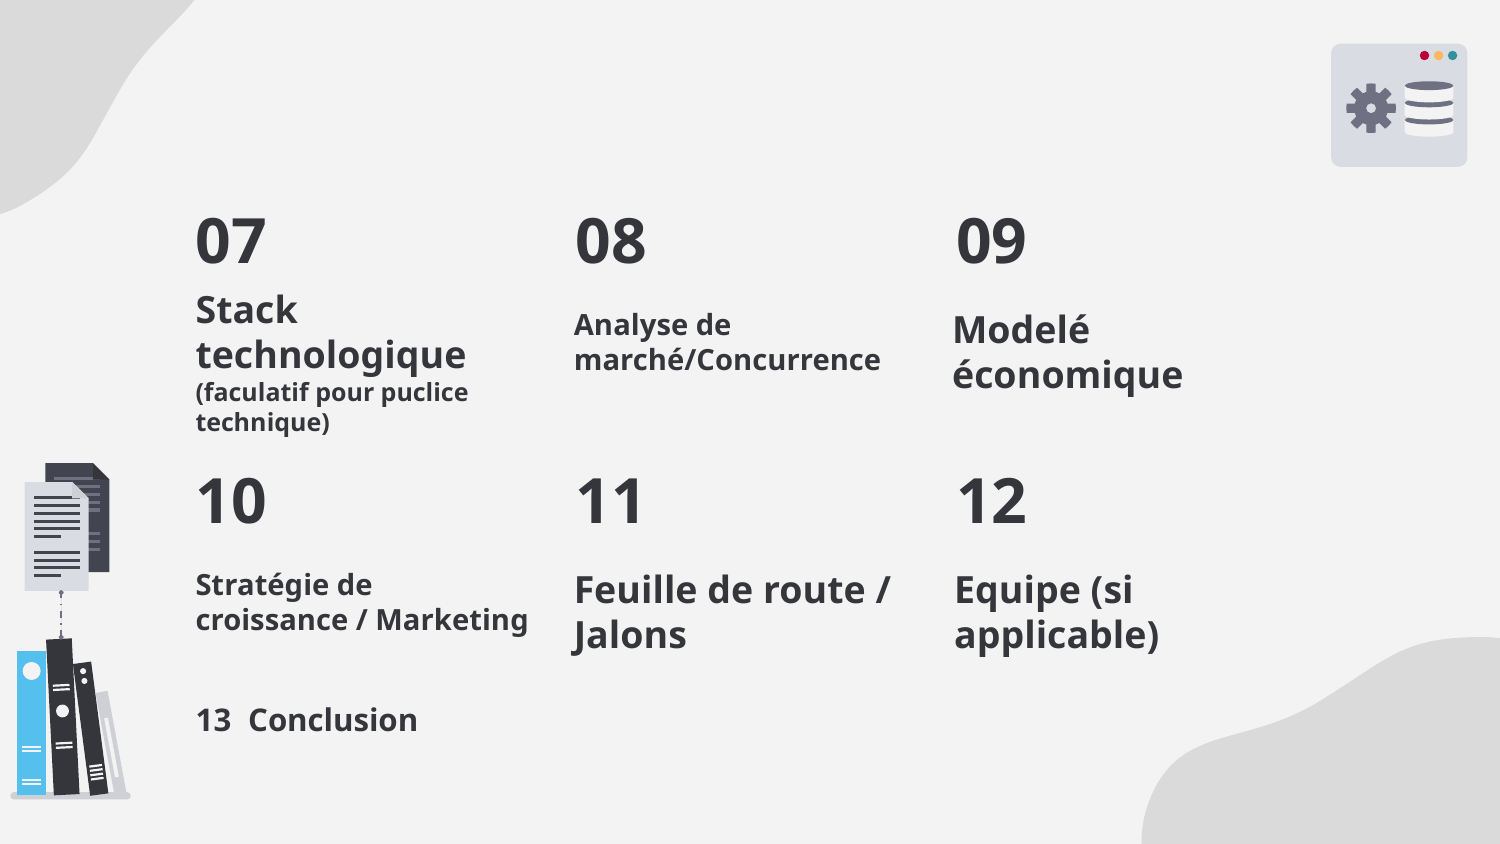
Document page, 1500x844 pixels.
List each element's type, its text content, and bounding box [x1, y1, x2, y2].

title 09 [941, 197, 1062, 291]
subtitle Stack technologique (faculatif pour puclice technique) [180, 271, 559, 454]
title 10 [180, 457, 302, 551]
subtitle Analyse de marché/Concurrence [558, 291, 937, 415]
title 07 [180, 197, 302, 271]
subtitle Modelé économique [937, 291, 1316, 415]
subtitle Feuille de route / Jalons [558, 551, 937, 675]
subtitle Equipe (si applicable) [939, 551, 1318, 680]
subtitle Stratégie de croissance / Marketing [180, 551, 558, 675]
title 08 [560, 197, 682, 291]
title 12 [941, 457, 1062, 551]
text_box 13 Conclusion [180, 679, 445, 753]
title 11 [560, 457, 682, 551]
